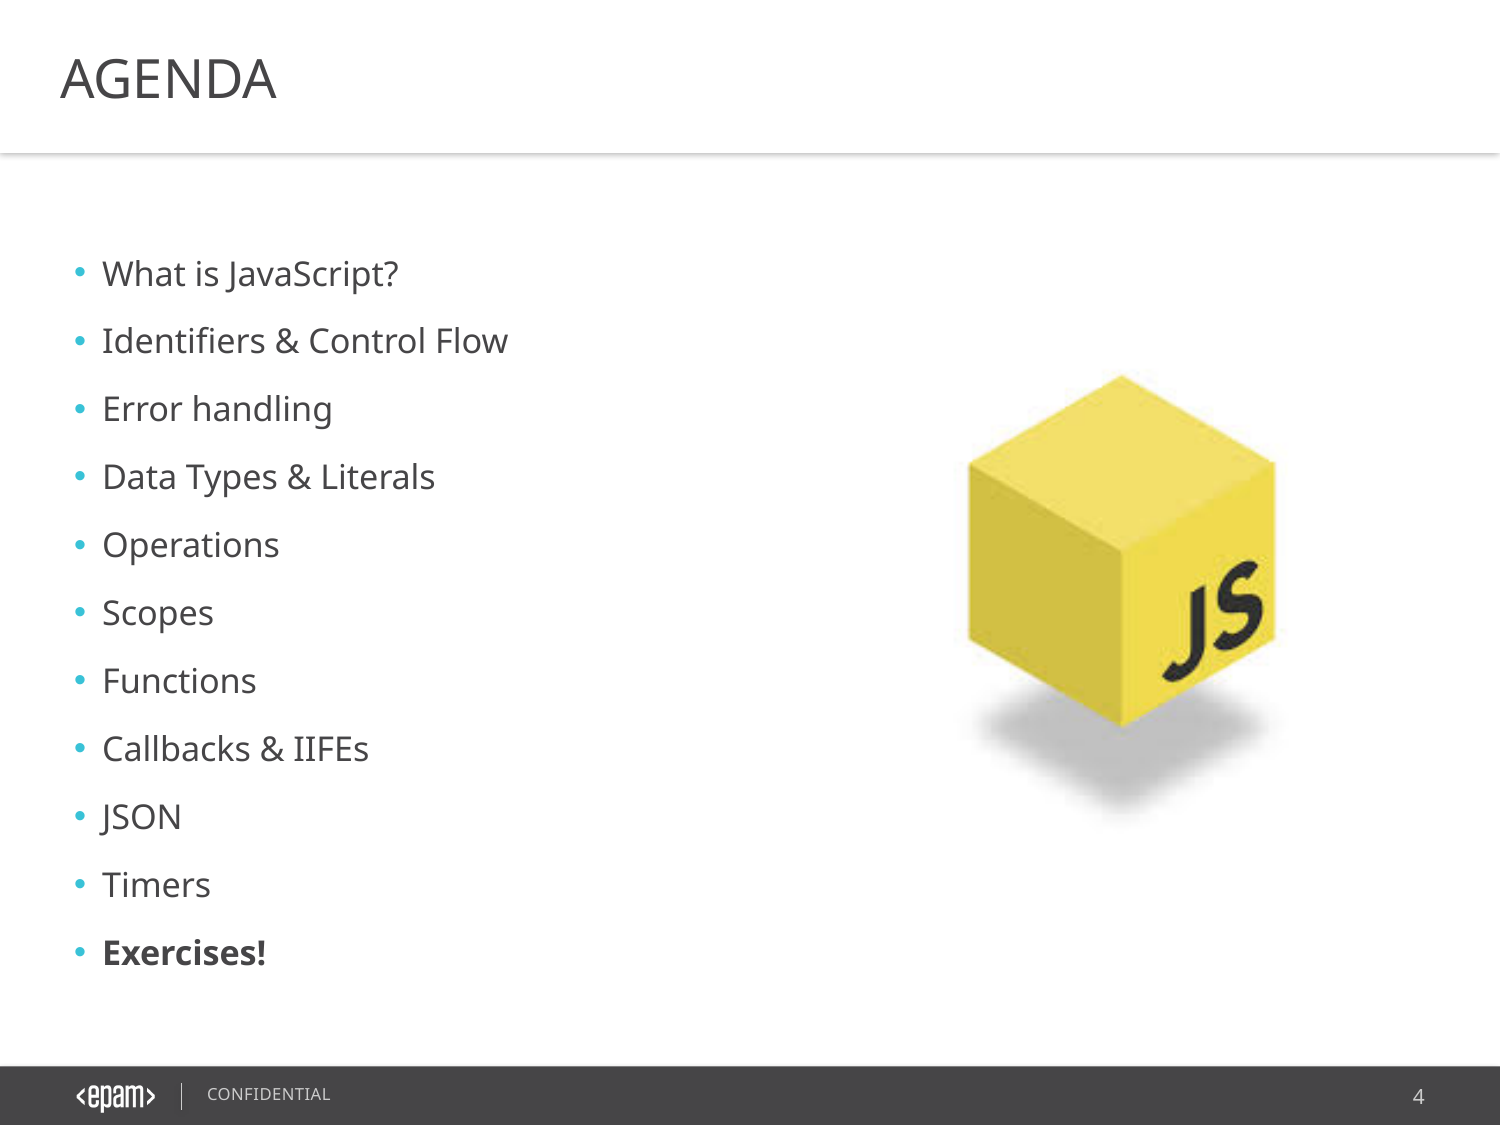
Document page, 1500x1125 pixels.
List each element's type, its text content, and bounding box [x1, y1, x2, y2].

list What is JavaScript? Identifiers & Control Flow Error handling Data Types & Literals Operations Scopes Functions Callbacks & IIFEs JSON Timers Exercises! [59, 236, 772, 987]
picture [76, 1085, 155, 1113]
list AGENDA [0, 0, 1500, 153]
picture [861, 332, 1383, 854]
